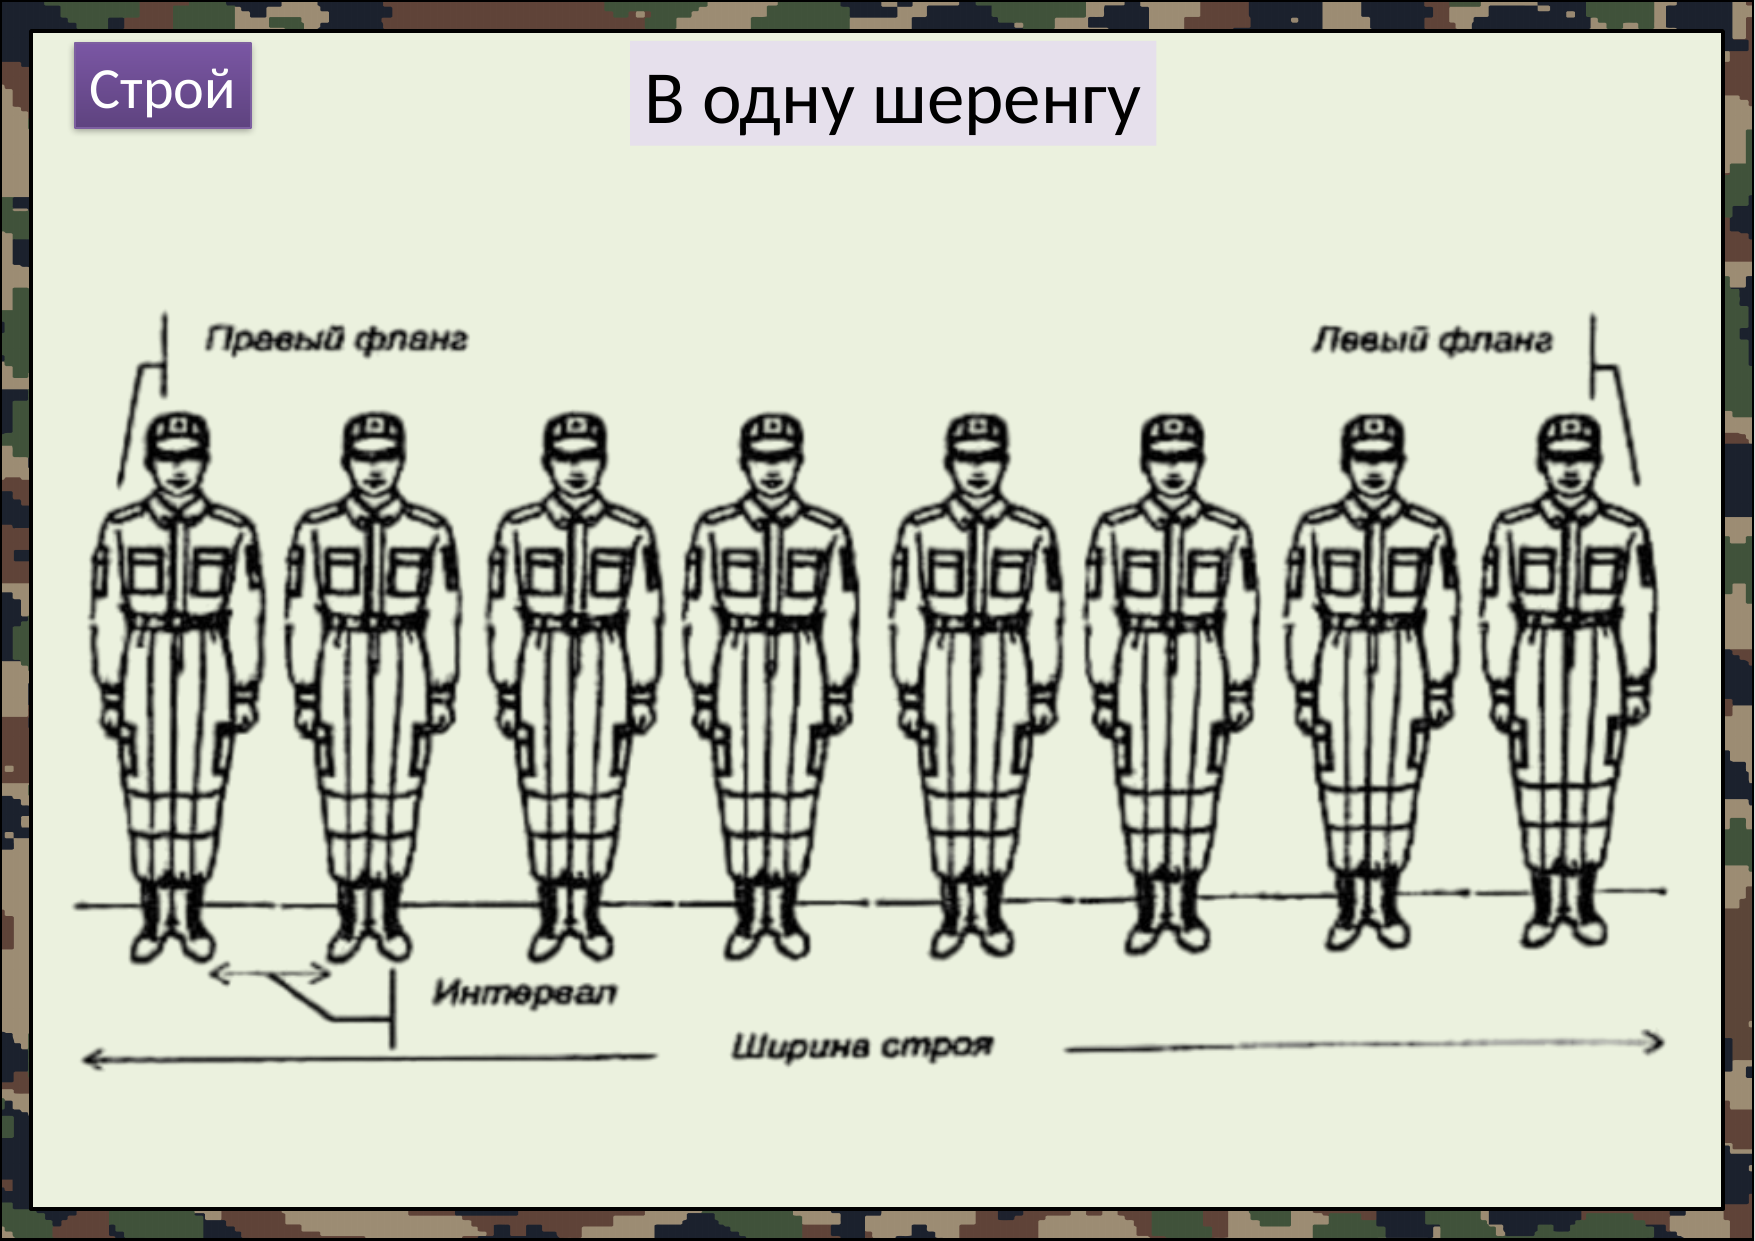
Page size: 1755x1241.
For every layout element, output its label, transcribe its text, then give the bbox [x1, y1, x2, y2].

text_box [0, 0, 1755, 1241]
text_box В одну шеренгу [630, 40, 1157, 146]
picture [43, 271, 1711, 1111]
text_box Строй [74, 42, 252, 129]
